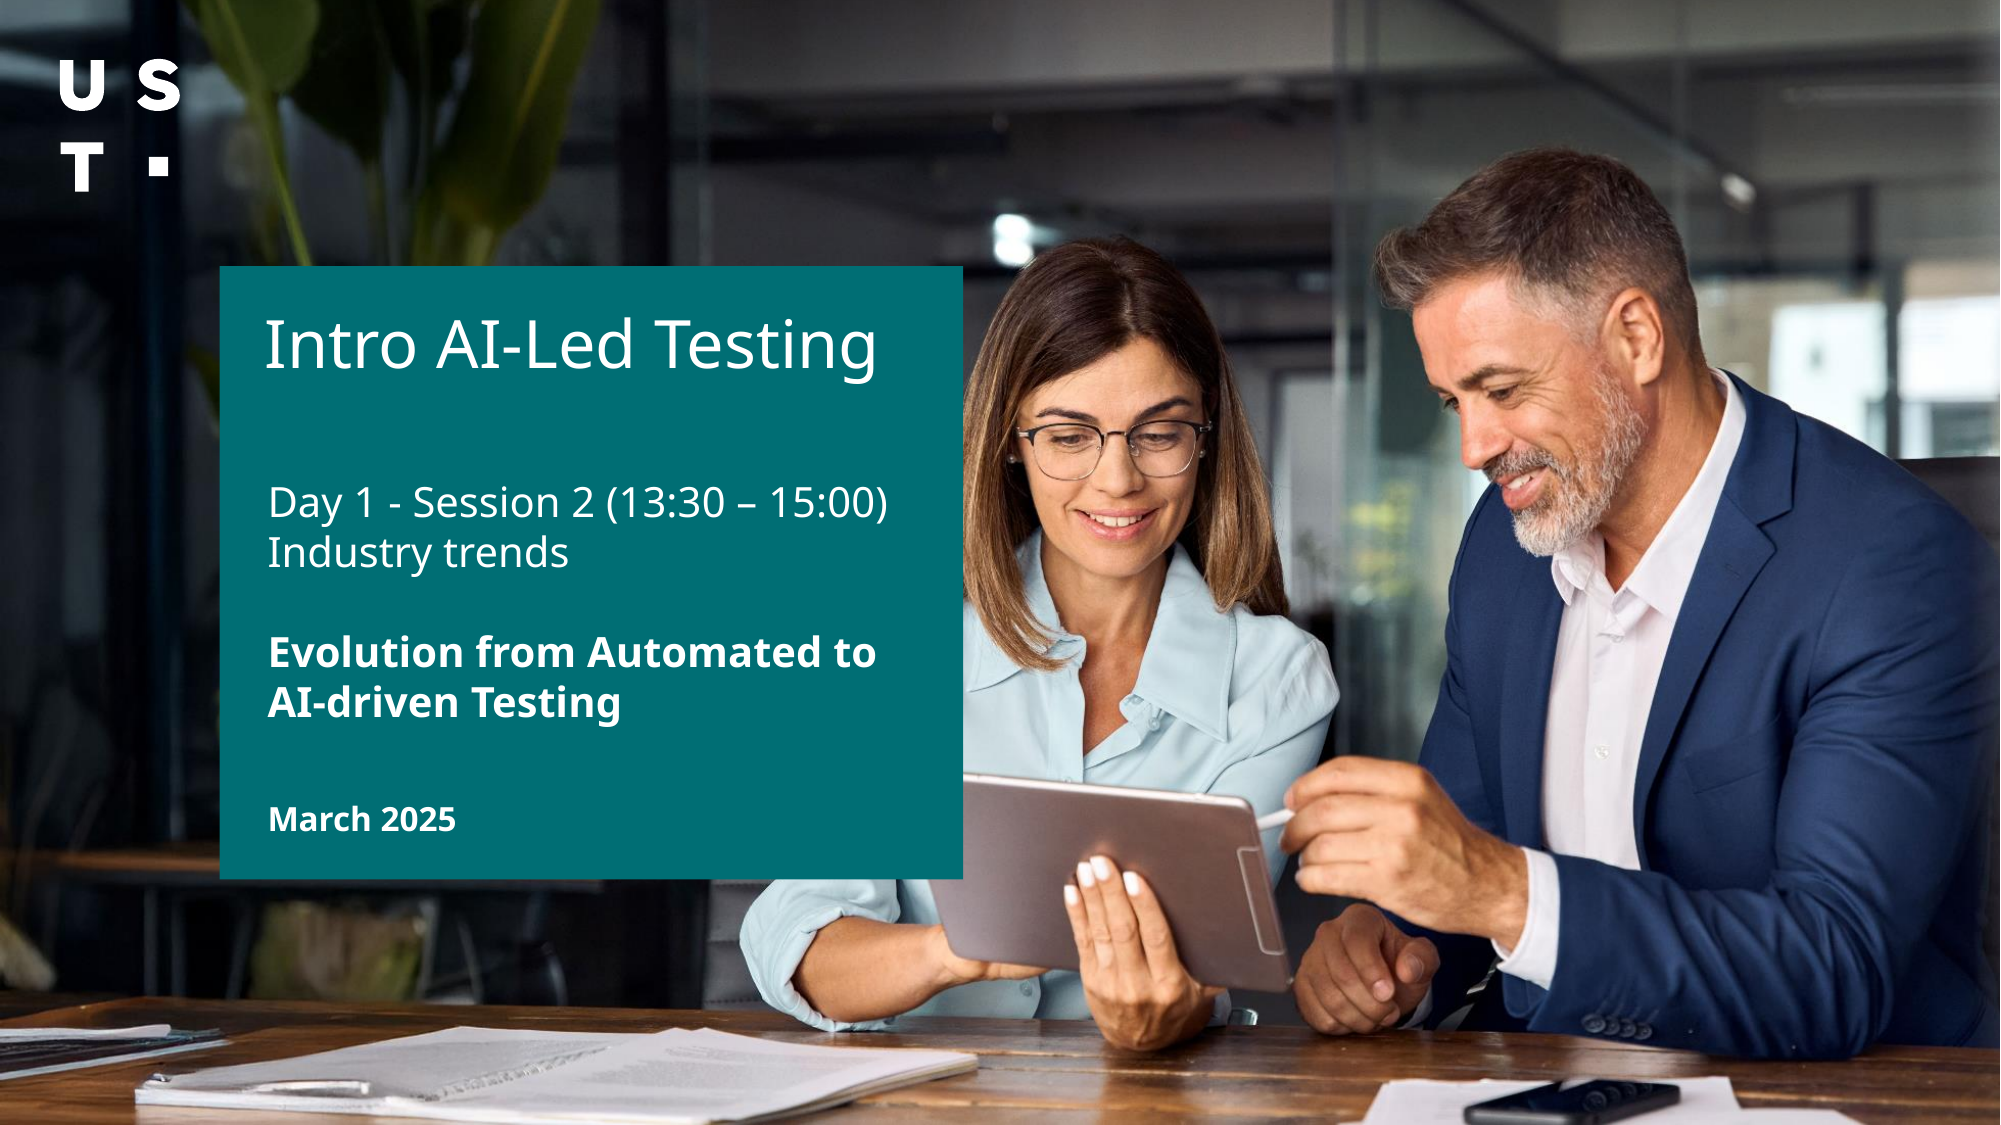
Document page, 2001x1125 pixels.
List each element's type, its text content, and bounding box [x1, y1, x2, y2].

picture [0, 0, 2000, 1125]
list March 2025 [267, 688, 900, 839]
subtitle Day 1 - Session 2 (13:30 – 15:00) Industry trends Evolution from Automated to AI-driven Testing [267, 476, 900, 688]
title Intro AI-Led Testing [219, 266, 964, 880]
